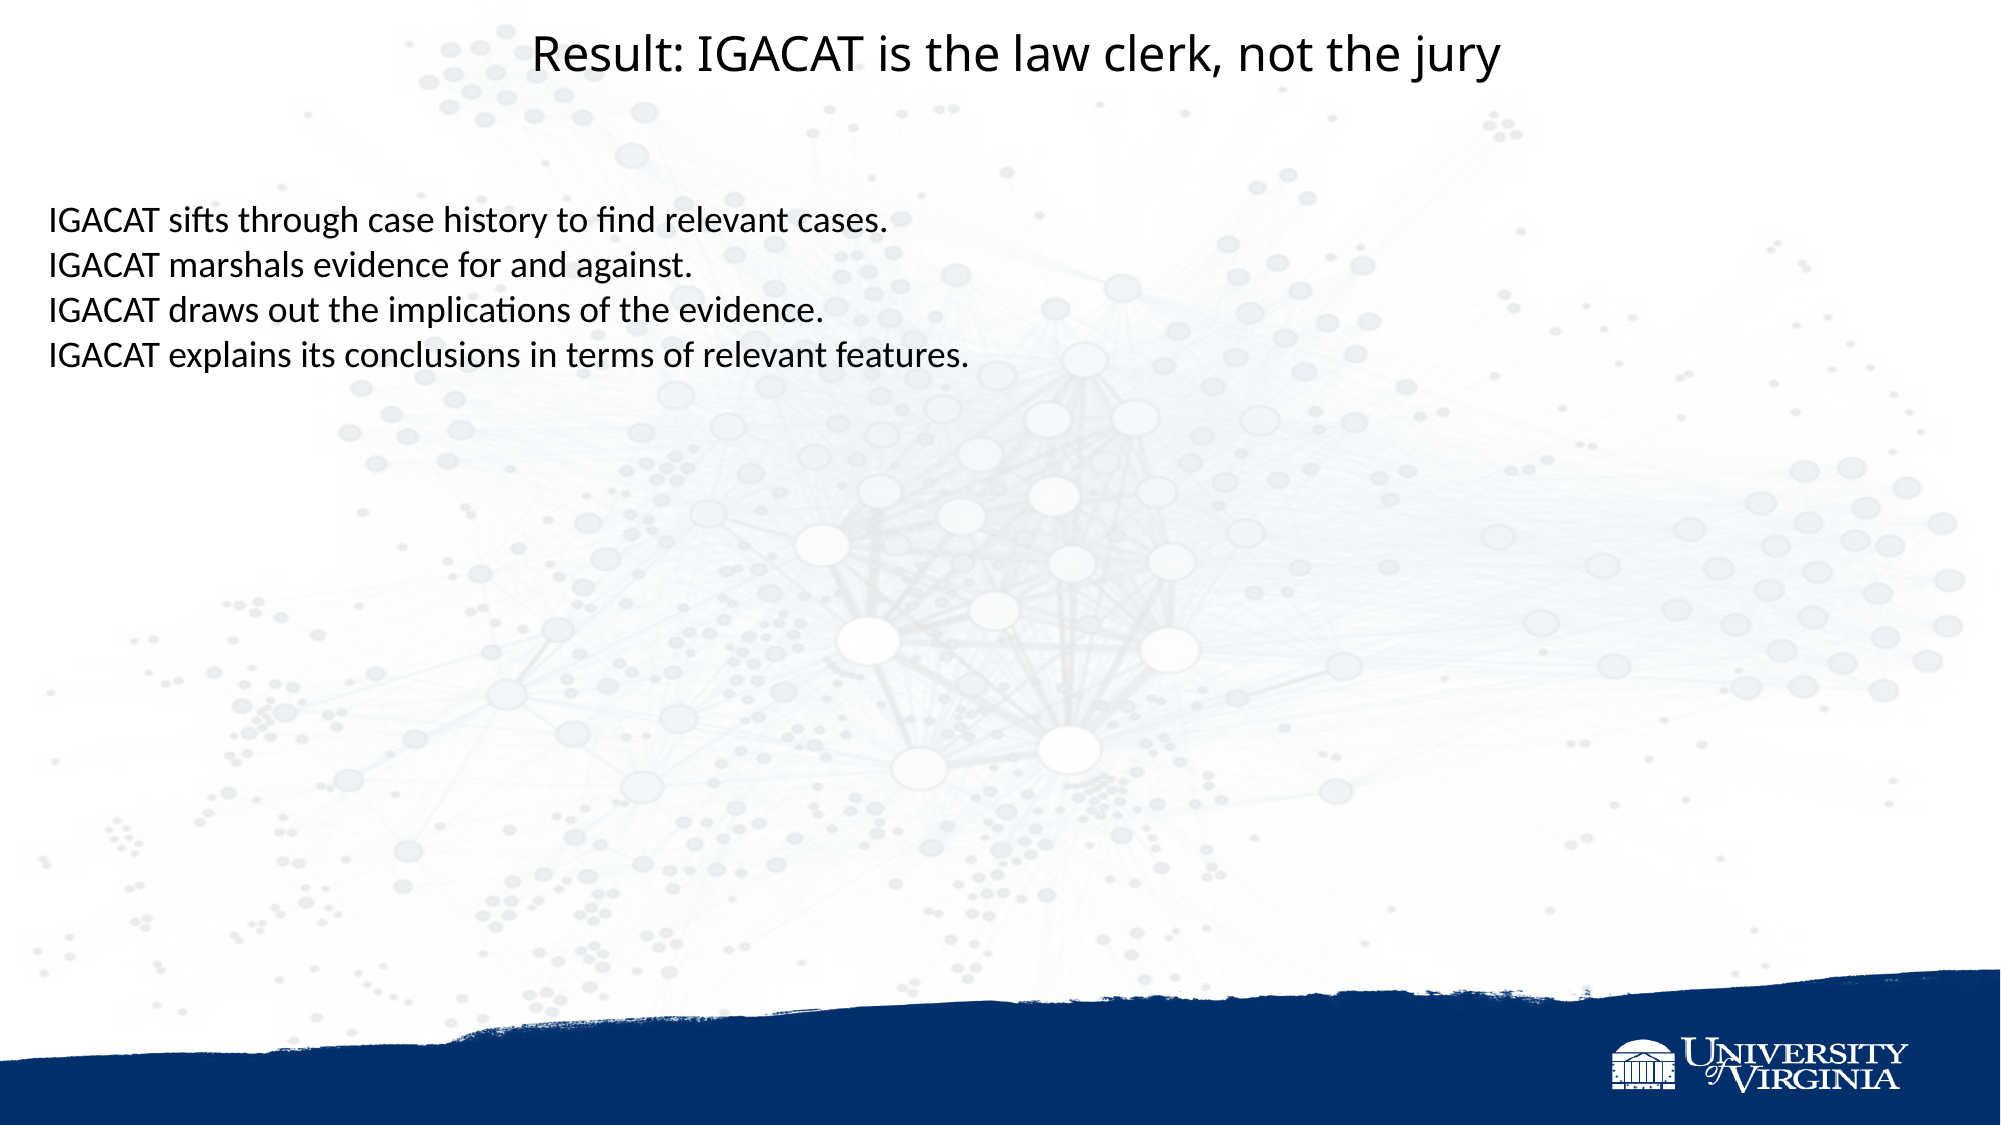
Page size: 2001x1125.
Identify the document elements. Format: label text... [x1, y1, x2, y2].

title Result: IGACAT is the law clerk, not the jury [33, 15, 2000, 149]
picture [0, 852, 2001, 1125]
list IGACAT sifts through case history to find relevant cases. IGACAT marshals evidence for and against. IGACAT draws out the implications of the evidence. IGACAT explains its conclusions in terms of relevant features. [33, 187, 1864, 683]
